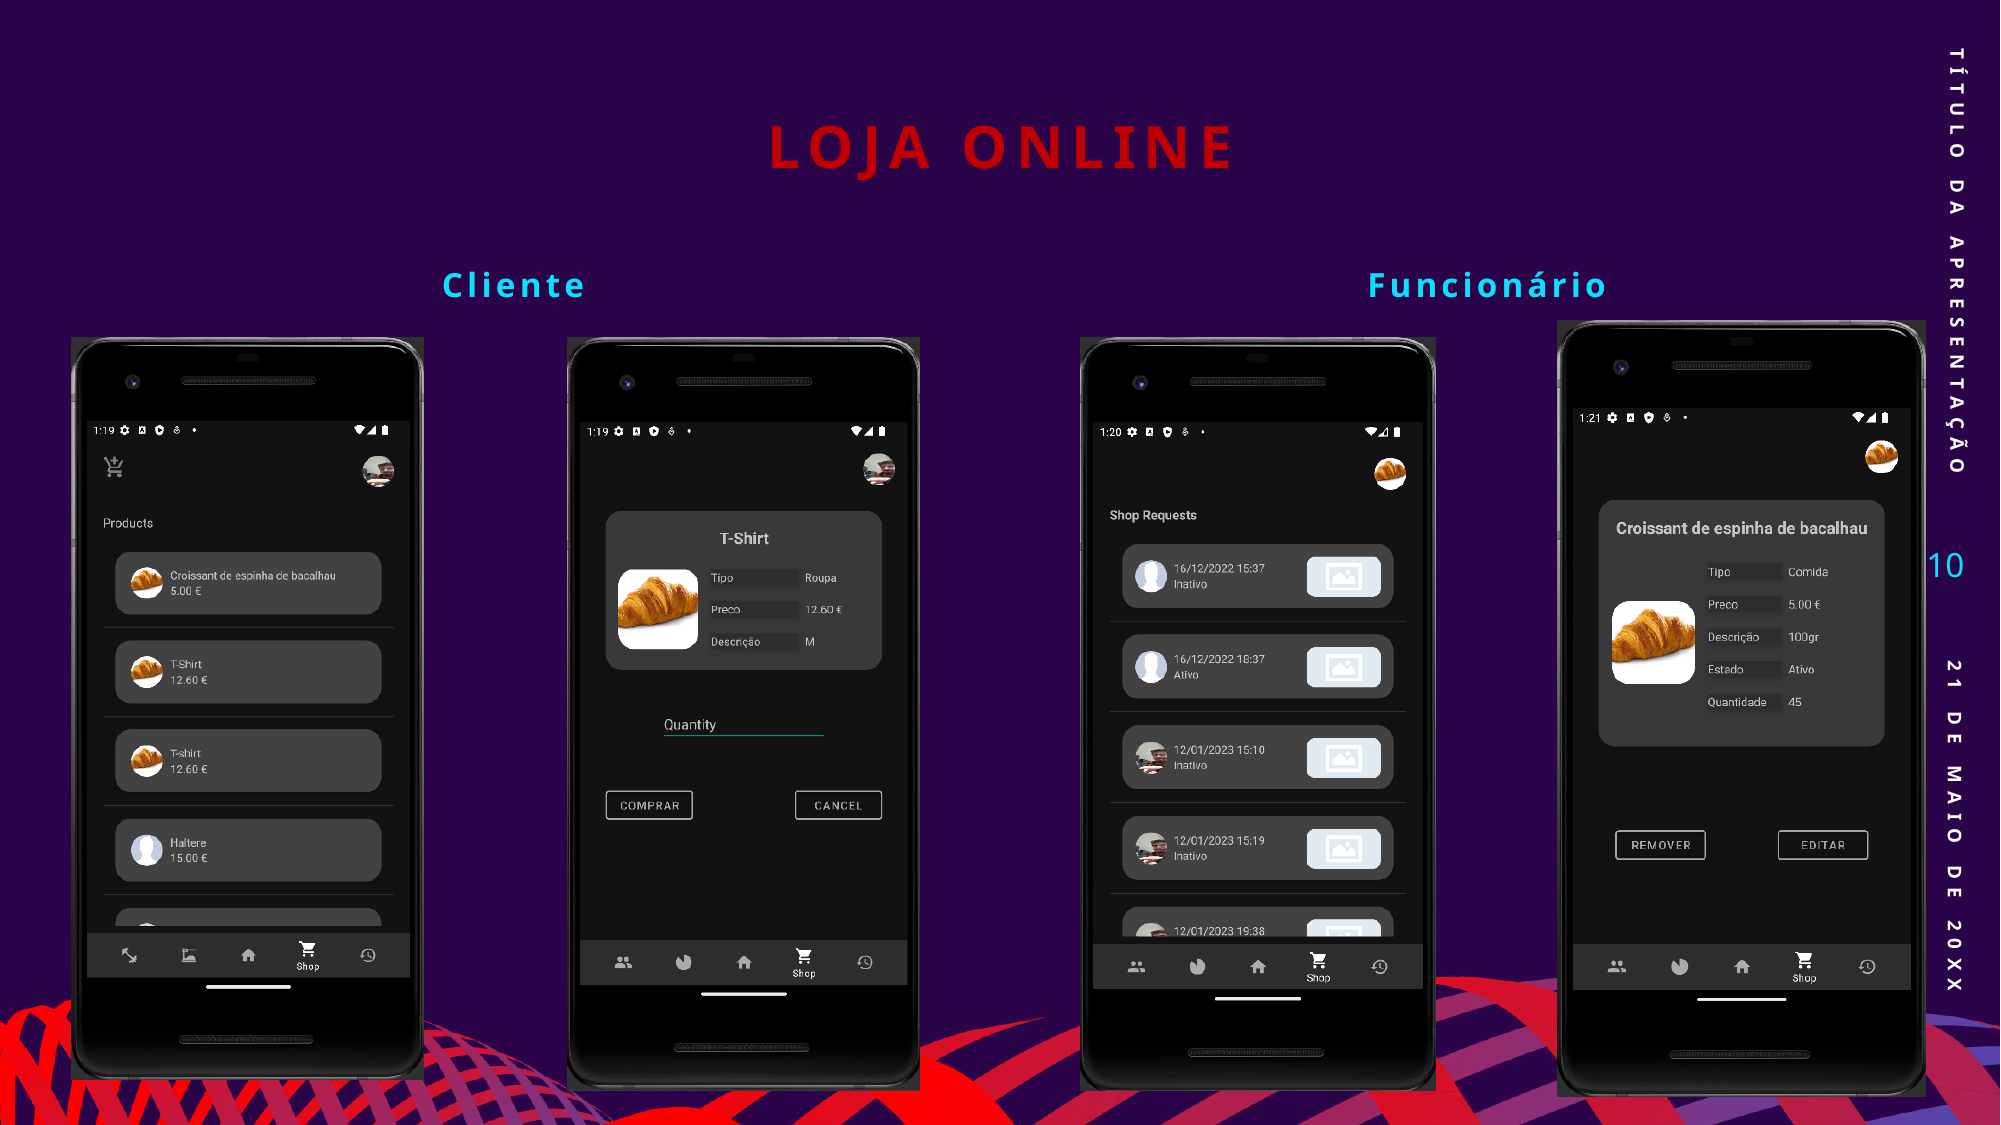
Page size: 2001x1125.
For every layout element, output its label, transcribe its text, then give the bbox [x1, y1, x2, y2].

slide_number 10 [1926, 519, 1980, 615]
title Loja Online [532, 110, 1468, 206]
text_box Funcionário [1256, 260, 1717, 321]
slide_number 21 de maio de 20XX [1926, 645, 1986, 1080]
list Cliente [283, 260, 744, 321]
picture [0, 0, 2000, 1125]
footer TÍTULO DA APRESENTAÇÃO [1926, 33, 1987, 489]
